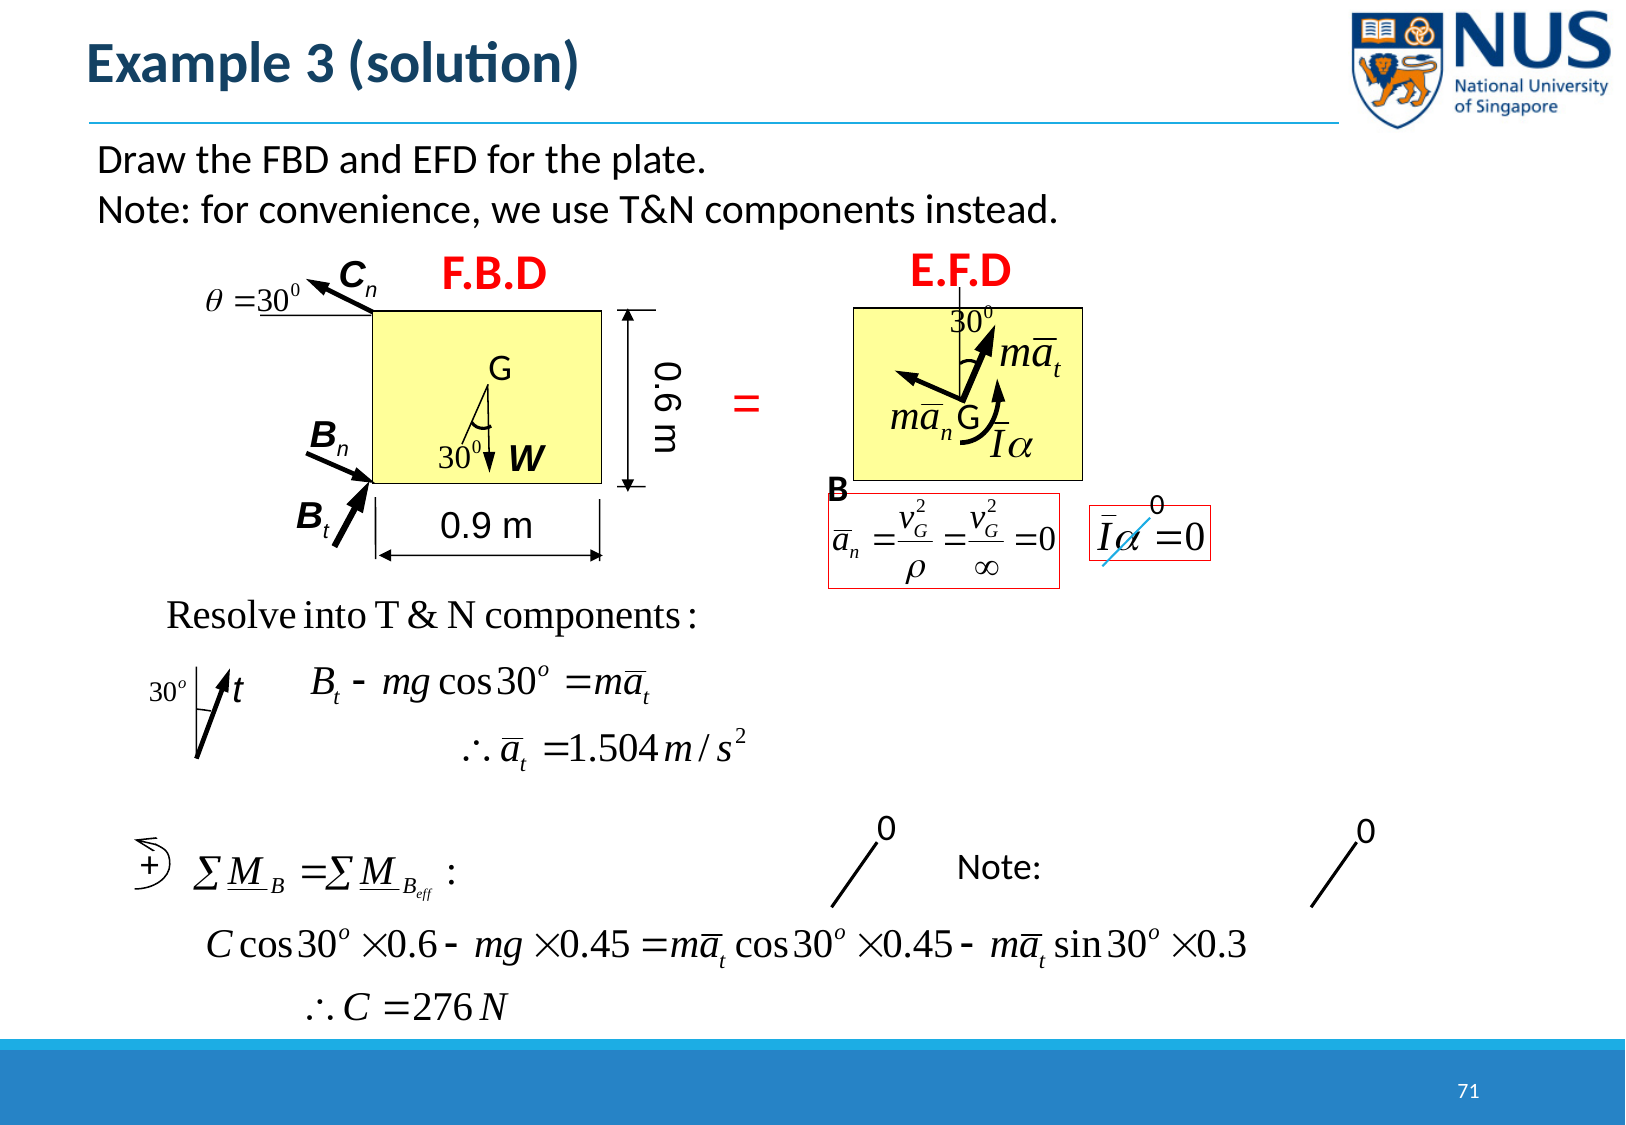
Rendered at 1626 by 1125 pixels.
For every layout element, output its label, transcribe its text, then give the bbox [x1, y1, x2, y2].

text_box Draw the FBD and EFD for the plate. Note: for convenience, we use T&N components instead. [82, 124, 1075, 240]
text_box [190, 229, 1212, 590]
text_box Example 3 (solution) [0, 0, 867, 105]
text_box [1101, 517, 1151, 567]
slide_number 71 [1319, 1059, 1495, 1120]
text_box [53, 593, 1496, 1036]
picture [1338, 0, 1625, 141]
